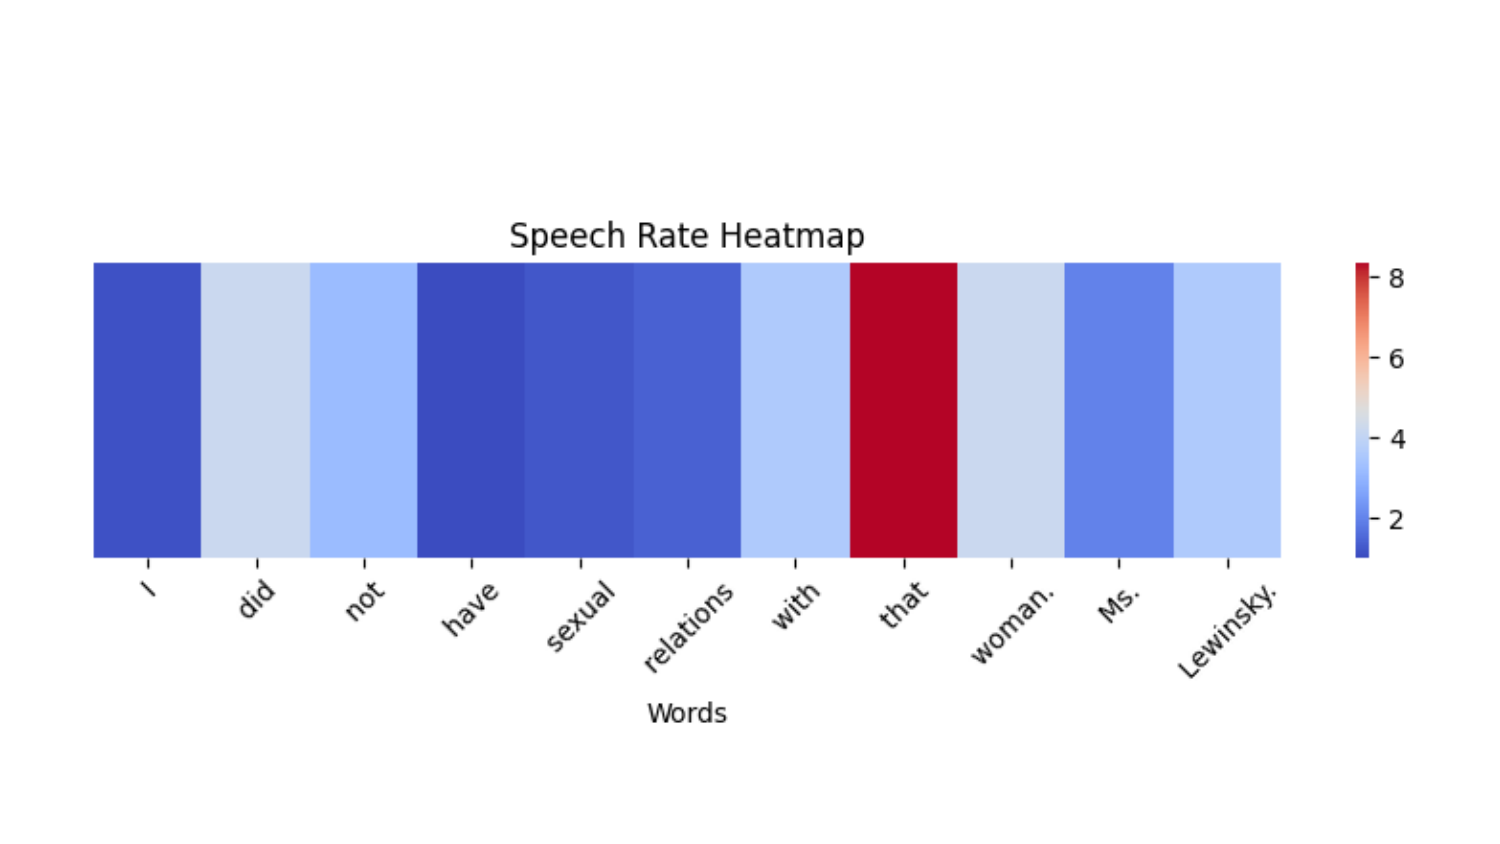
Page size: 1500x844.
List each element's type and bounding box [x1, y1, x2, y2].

picture [74, 201, 1426, 747]
